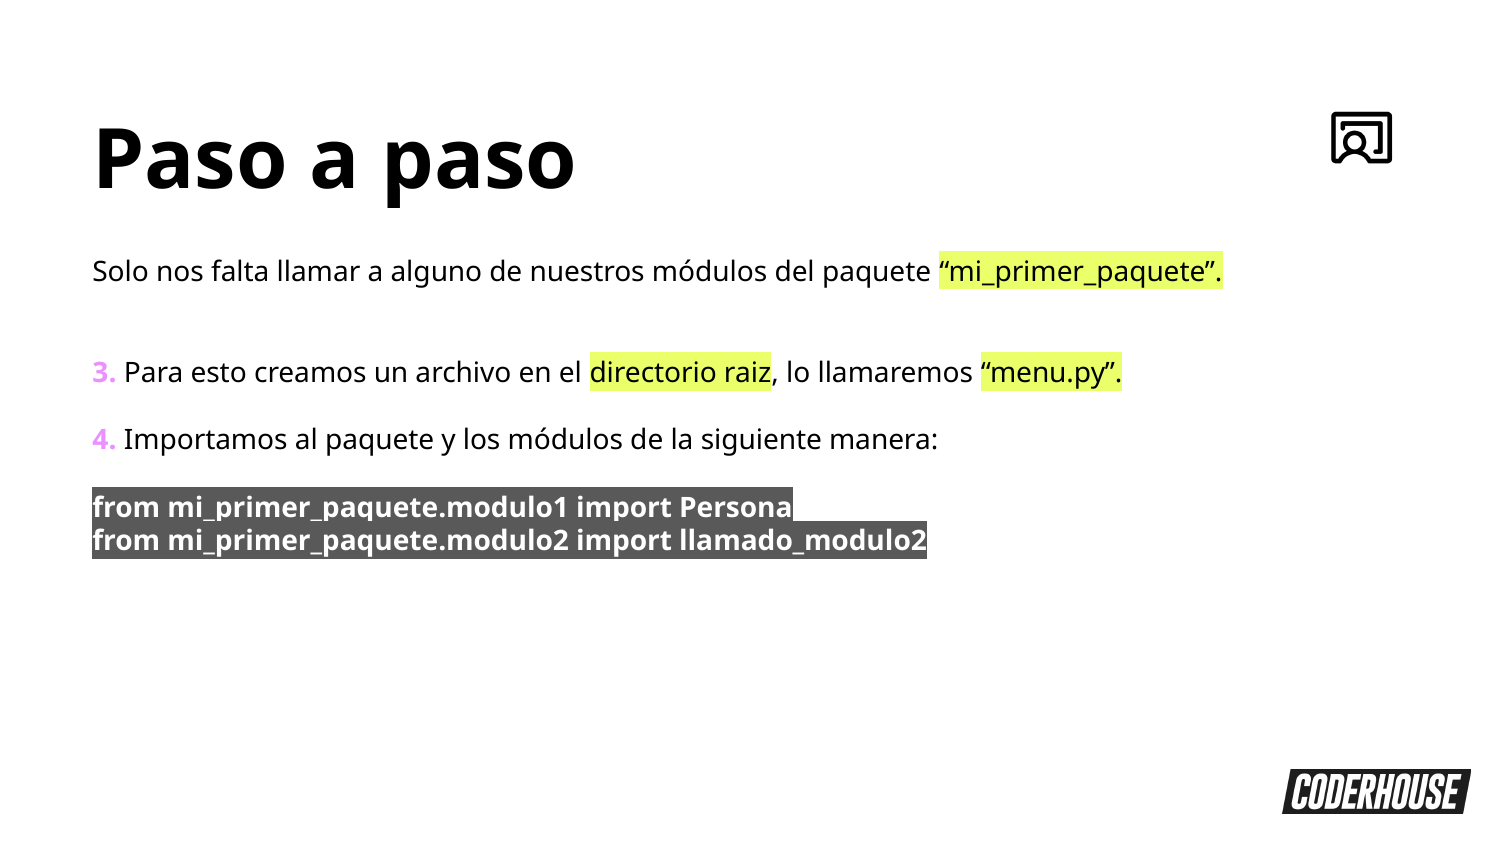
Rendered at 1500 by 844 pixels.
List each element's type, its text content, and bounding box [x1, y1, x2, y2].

text_box Solo nos falta llamar a alguno de nuestros módulos del paquete “mi_primer_paquete”. 3. Para esto creamos un archivo en el directorio raiz, lo llamaremos “menu.py”. 4. Importamos al paquete y los módulos de la siguiente manera: from mi_primer_paquete.modulo1 import Persona from mi_primer_paquete.modulo2 import llamado_modulo2 [77, 237, 1414, 639]
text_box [1300, 76, 1423, 199]
picture [1281, 769, 1471, 814]
text_box Paso a paso [77, 101, 1414, 222]
